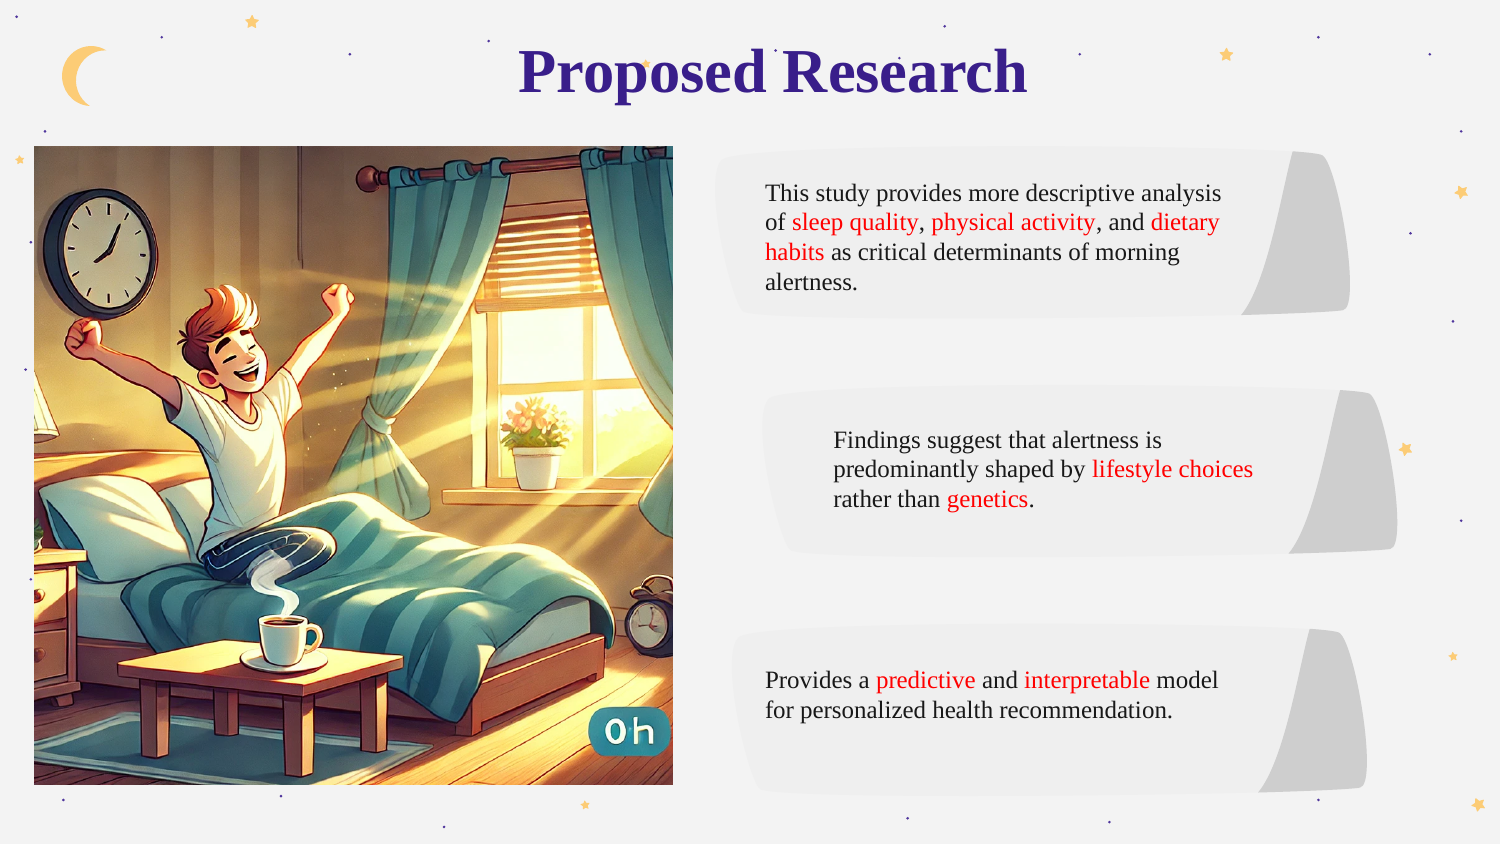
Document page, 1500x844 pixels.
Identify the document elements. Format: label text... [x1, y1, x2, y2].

title Proposed Research [518, 29, 1070, 90]
picture [33, 145, 673, 785]
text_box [701, 145, 1410, 797]
